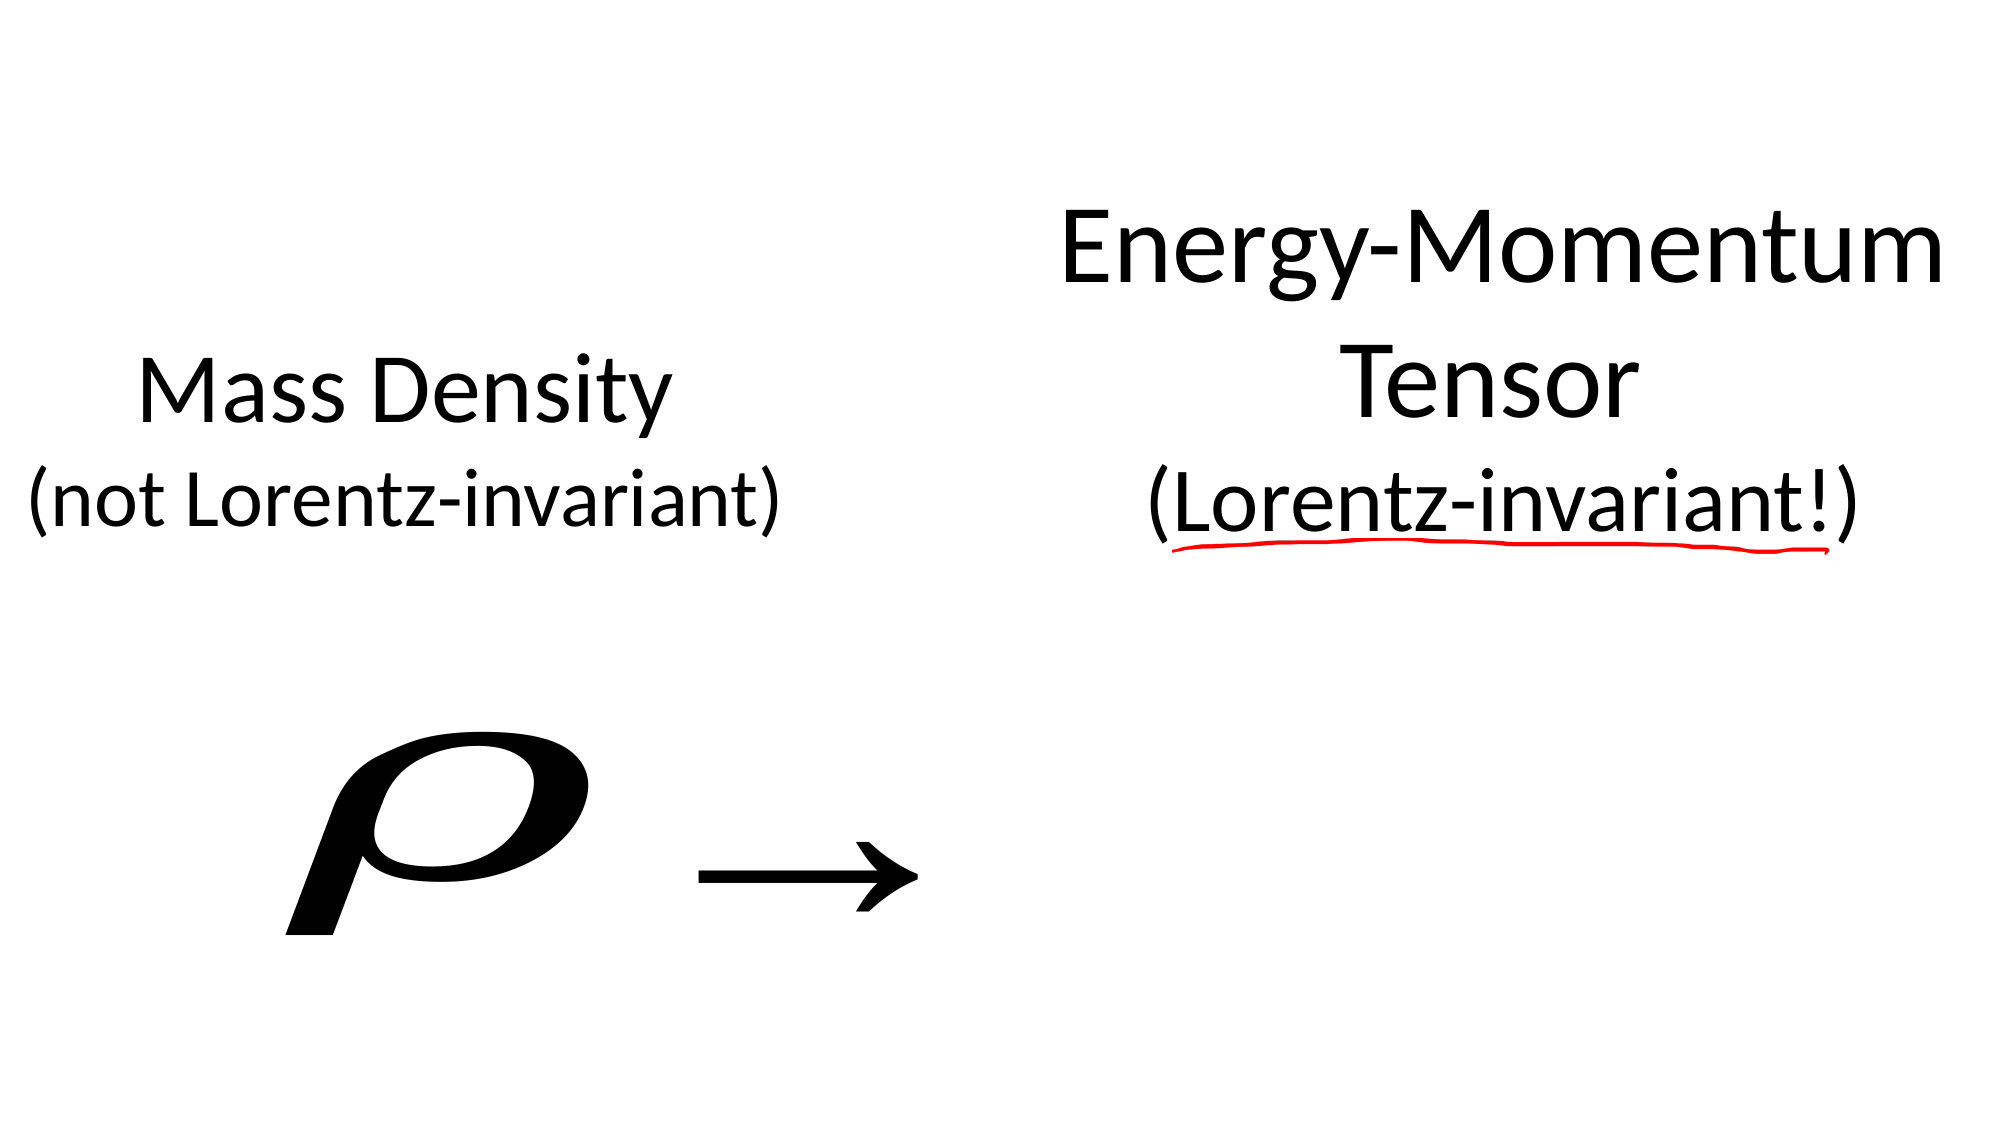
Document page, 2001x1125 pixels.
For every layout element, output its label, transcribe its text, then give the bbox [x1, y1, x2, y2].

text_box Energy-Momentum Tensor (Lorentz-invariant!) [1036, 162, 1971, 558]
text_box Mass Density (not Lorentz-invariant) [0, 315, 848, 551]
picture [1172, 538, 1838, 563]
